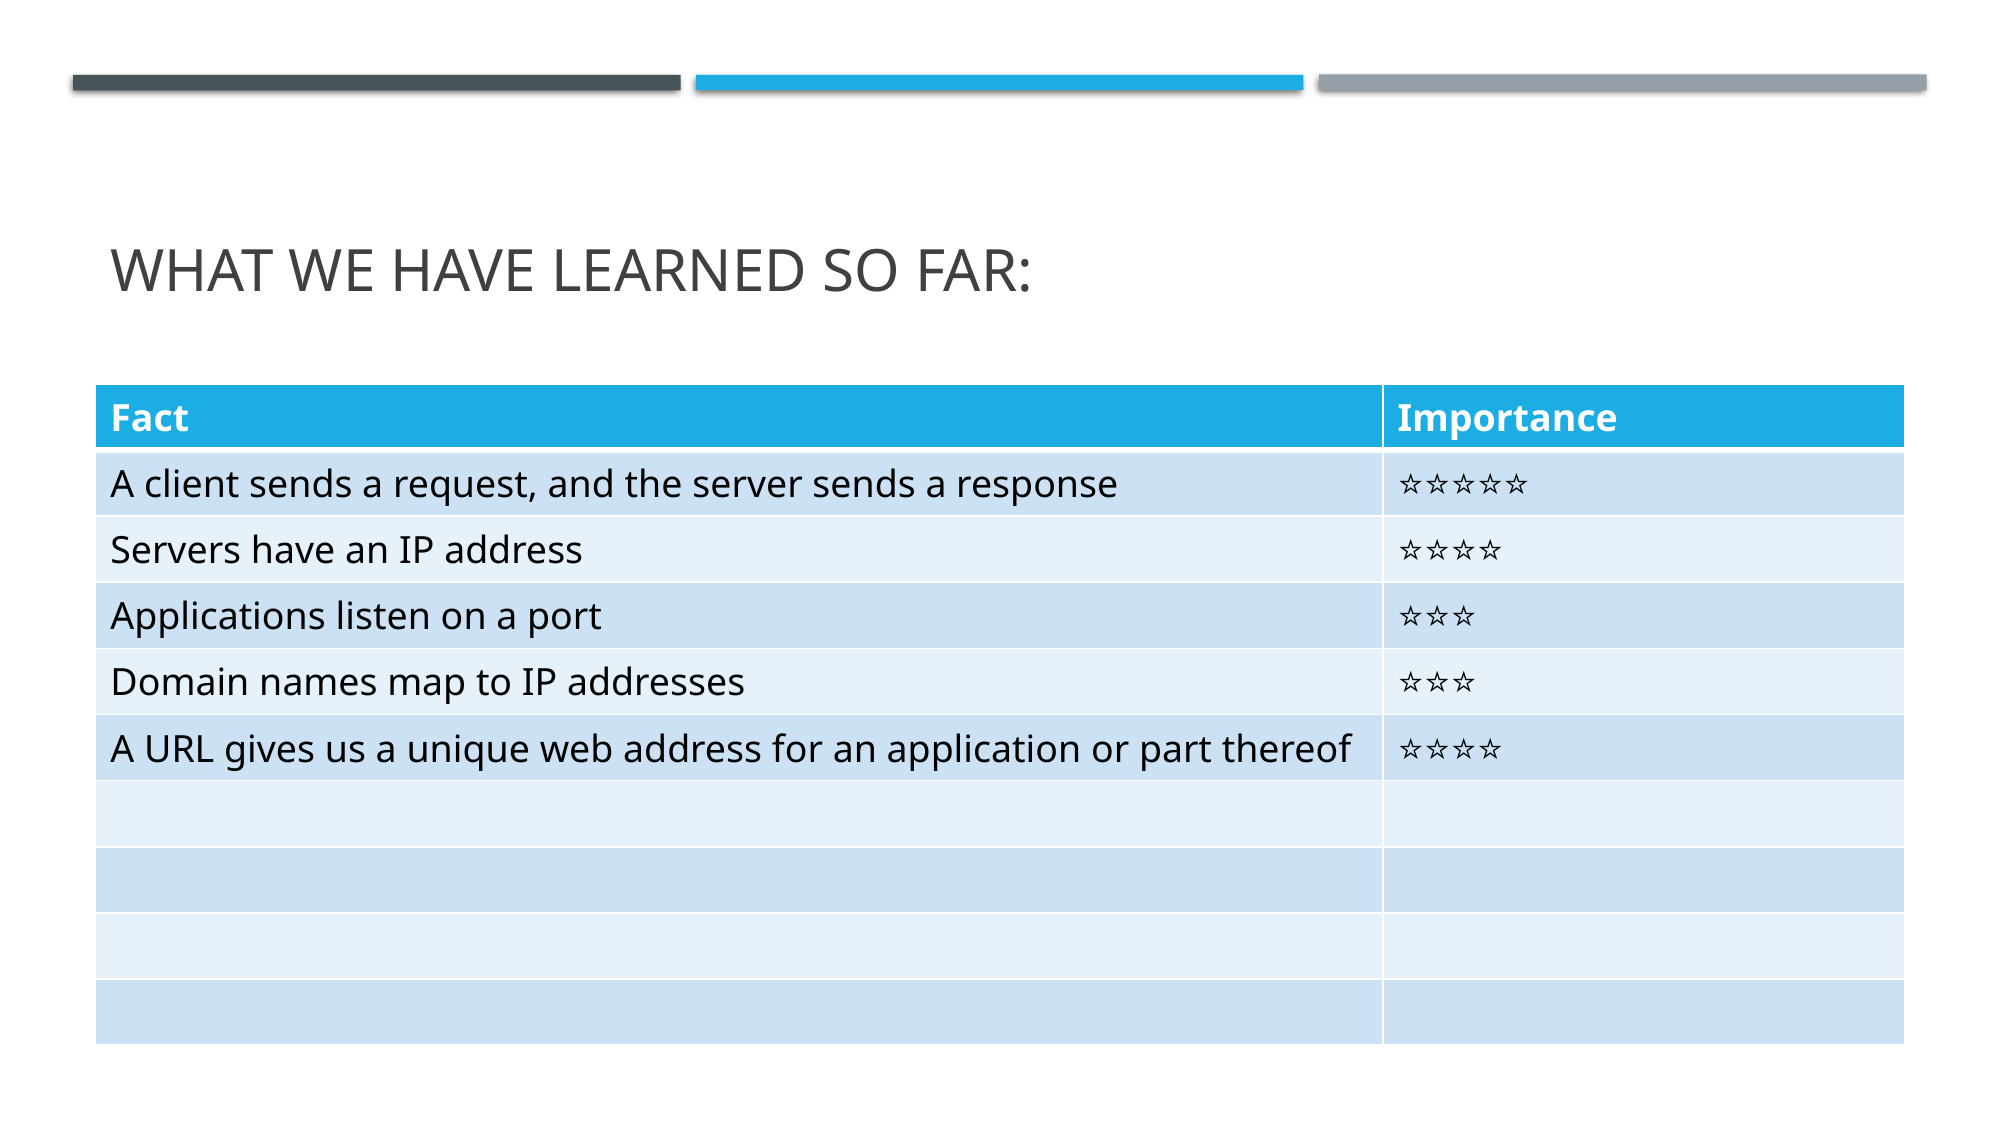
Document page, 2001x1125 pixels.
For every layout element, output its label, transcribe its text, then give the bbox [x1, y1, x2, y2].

title What we have learned so far: [95, 115, 1905, 311]
table_cell [96, 848, 1382, 912]
table_cell ⭐⭐⭐⭐⭐ [1384, 453, 1904, 515]
table_cell [1384, 781, 1904, 846]
table_header Fact [96, 385, 1382, 447]
table_cell Applications listen on a port [96, 583, 1382, 648]
table_cell ⭐⭐⭐ [1384, 649, 1904, 714]
table_cell [96, 980, 1382, 1044]
table_cell ⭐⭐⭐ [1384, 583, 1904, 648]
table_cell [1384, 914, 1904, 978]
table_cell Servers have an IP address [96, 517, 1382, 581]
table_cell A URL gives us a unique web address for an application or part thereof [96, 715, 1382, 780]
table_cell [1384, 980, 1904, 1044]
table_cell ⭐⭐⭐⭐ [1384, 517, 1904, 581]
table_cell [96, 914, 1382, 978]
table_cell [1384, 848, 1904, 912]
table_cell ⭐⭐⭐⭐ [1384, 715, 1904, 780]
table_cell A client sends a request, and the server sends a response [96, 453, 1382, 515]
table_cell [96, 781, 1382, 846]
table_header Importance [1384, 385, 1904, 447]
table_cell Domain names map to IP addresses [96, 649, 1382, 714]
